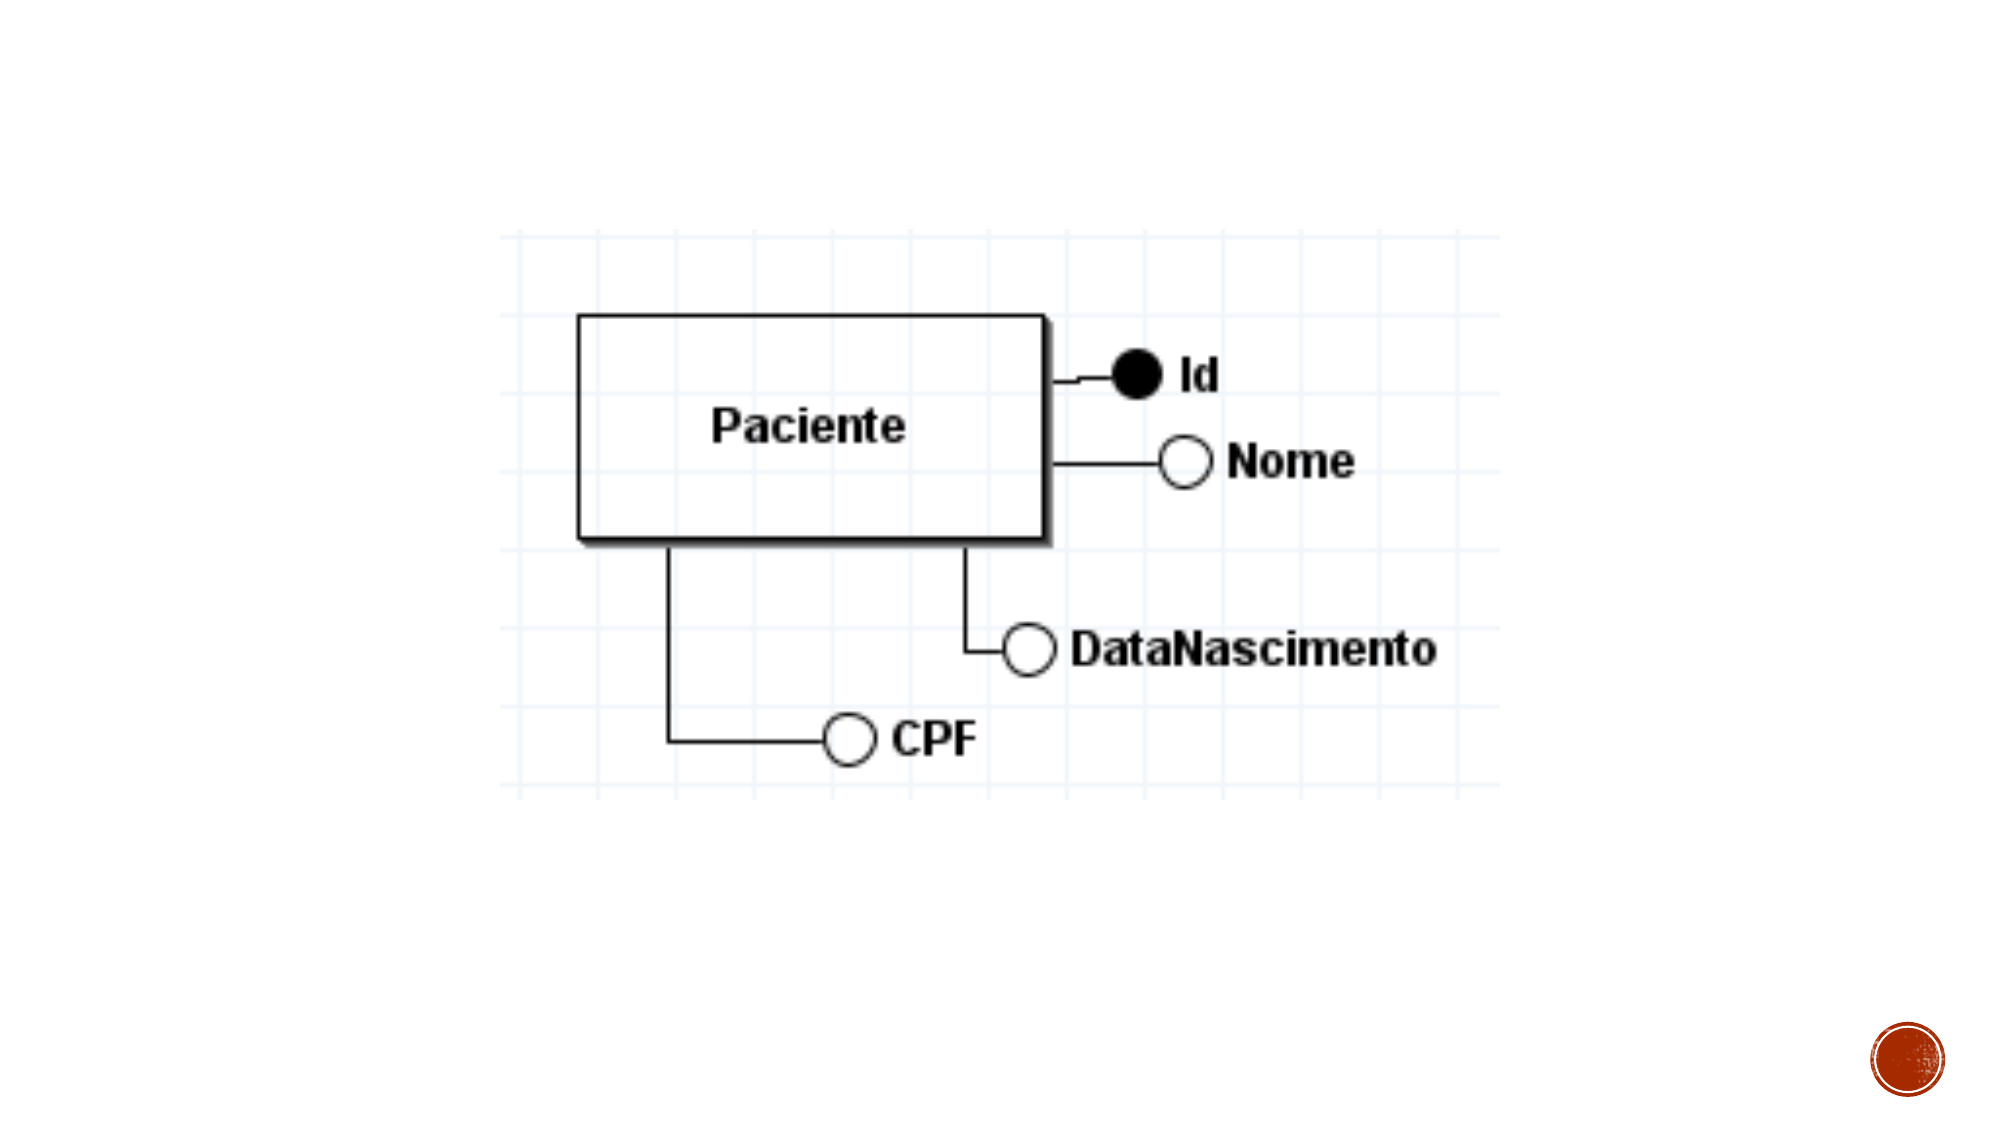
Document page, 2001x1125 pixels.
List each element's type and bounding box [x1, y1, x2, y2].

picture [500, 229, 1500, 800]
